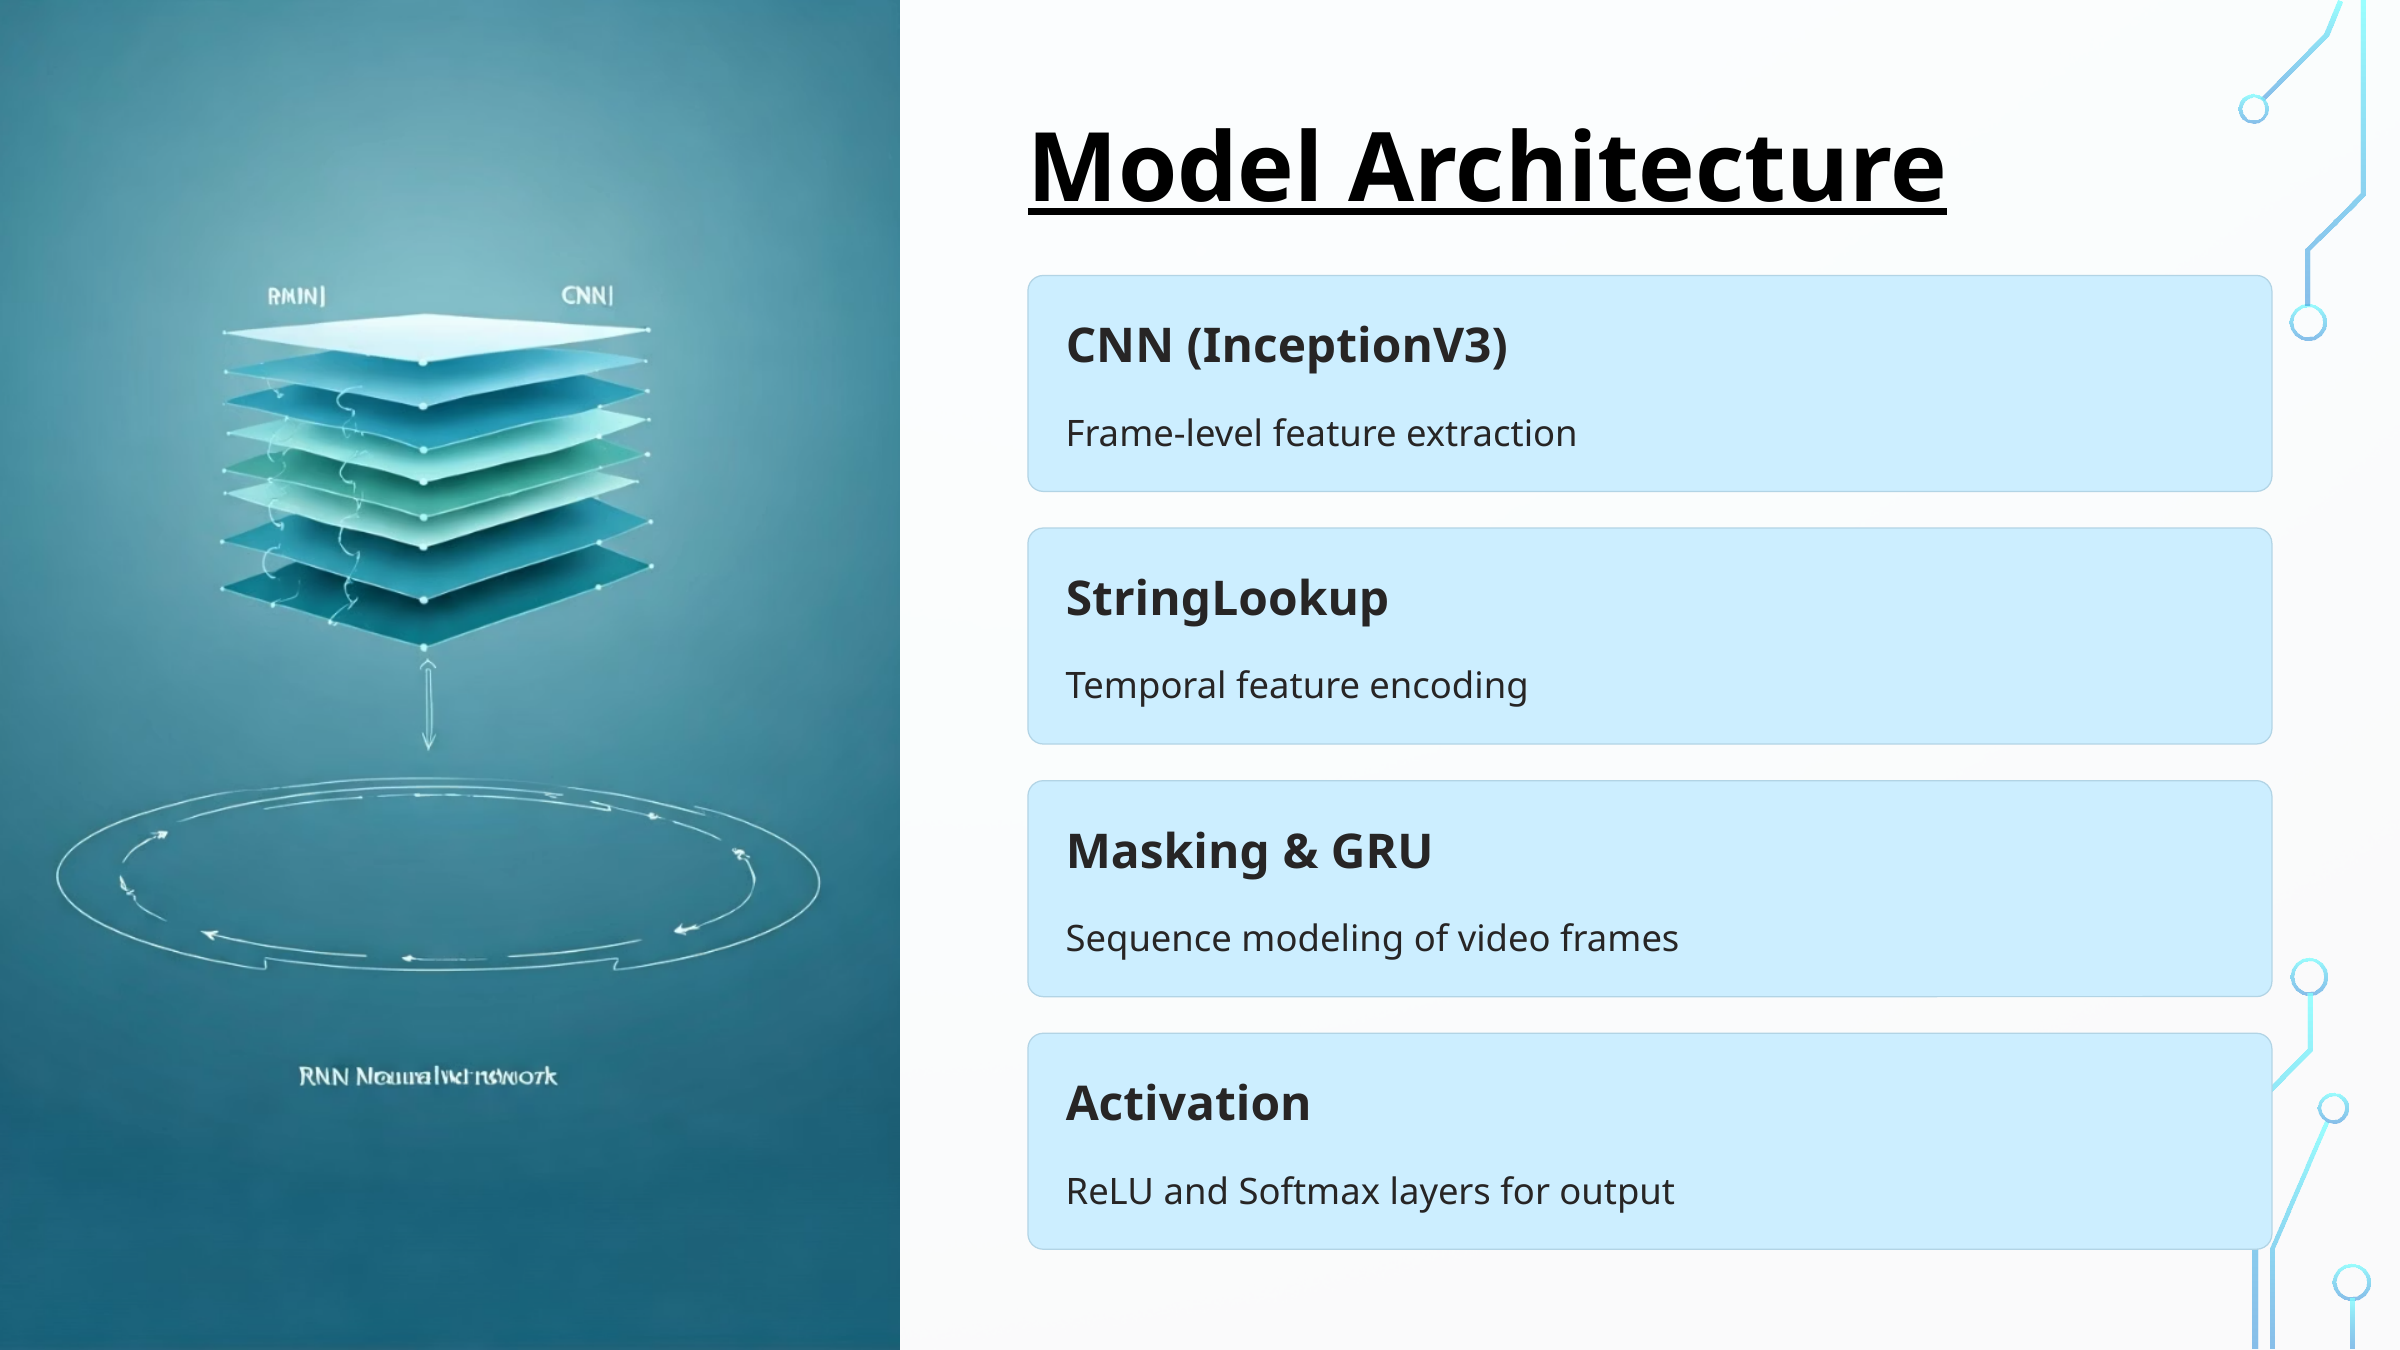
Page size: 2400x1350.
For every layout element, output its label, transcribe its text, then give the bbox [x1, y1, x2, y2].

text_box Model Architecture [1027, 100, 1988, 221]
text_box ReLU and Softmax layers for output [1065, 1152, 2235, 1212]
text_box StringLookup [1065, 565, 1546, 626]
text_box Temporal feature encoding [1065, 647, 2235, 707]
text_box Activation [1065, 1071, 1546, 1131]
text_box CNN (InceptionV3) [1065, 313, 1546, 374]
text_box [1027, 780, 2272, 997]
text_box [1027, 528, 2272, 745]
text_box Masking & GRU [1065, 818, 1546, 879]
text_box [1027, 1033, 2272, 1250]
text_box Sequence modeling of video frames [1065, 900, 2235, 959]
text_box Frame-level feature extraction [1065, 395, 2235, 454]
picture [0, 0, 901, 1350]
text_box [1027, 275, 2272, 492]
